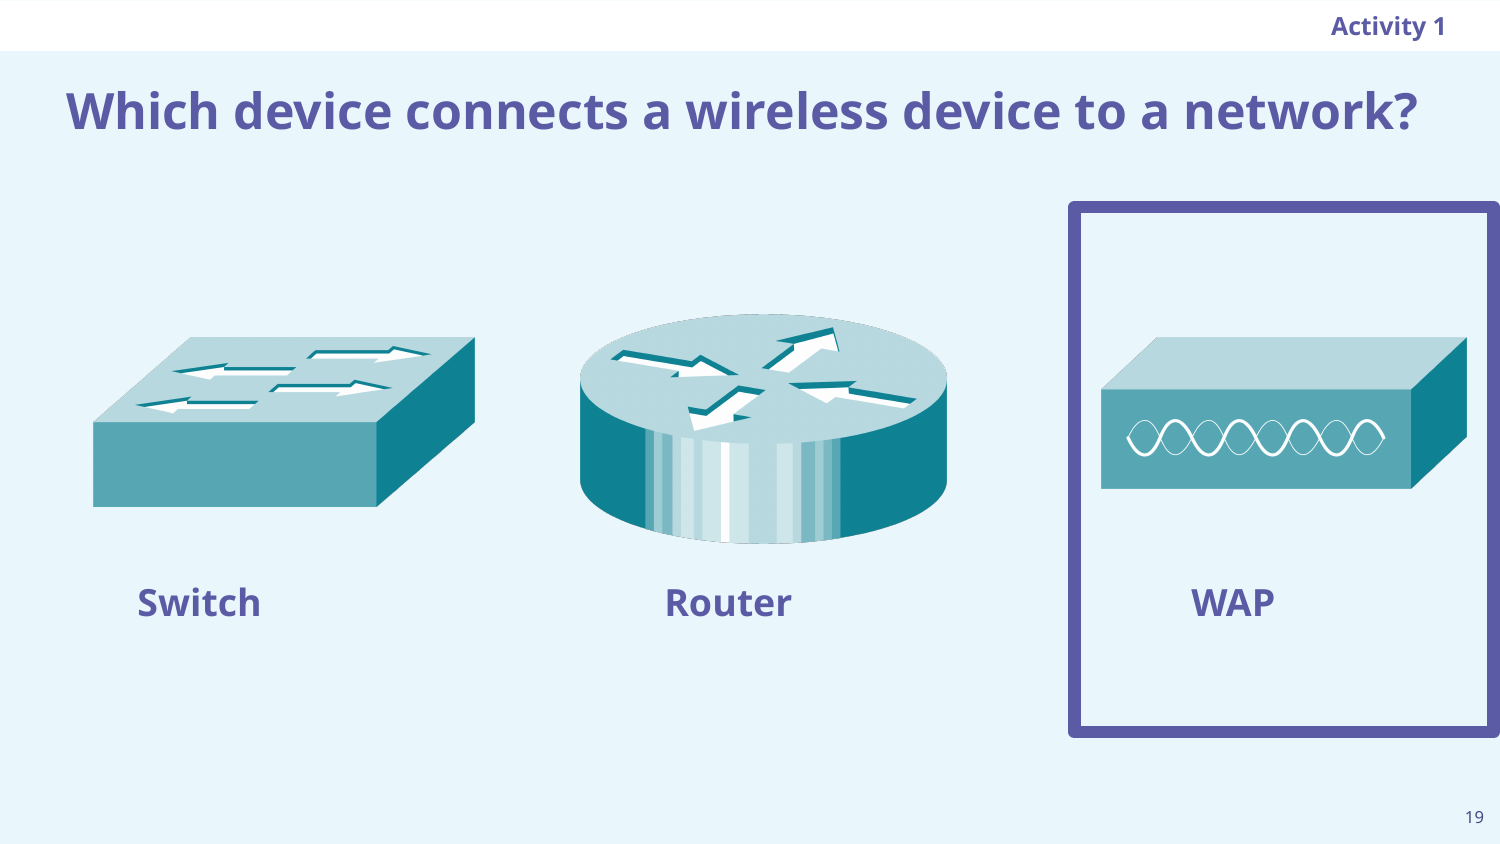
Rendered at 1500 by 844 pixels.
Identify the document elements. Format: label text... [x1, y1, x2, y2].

picture [1100, 336, 1468, 490]
text_box [1074, 207, 1494, 733]
slide_number ‹#› [1448, 792, 1500, 844]
picture [580, 314, 947, 544]
text_box Switch [122, 563, 297, 639]
text_box WAP [1176, 563, 1298, 639]
title Which device connects a wireless device to a network? [51, 52, 1449, 167]
text_box Router [649, 563, 824, 639]
subtitle Activity 1 [862, 0, 1448, 52]
picture [93, 336, 475, 507]
